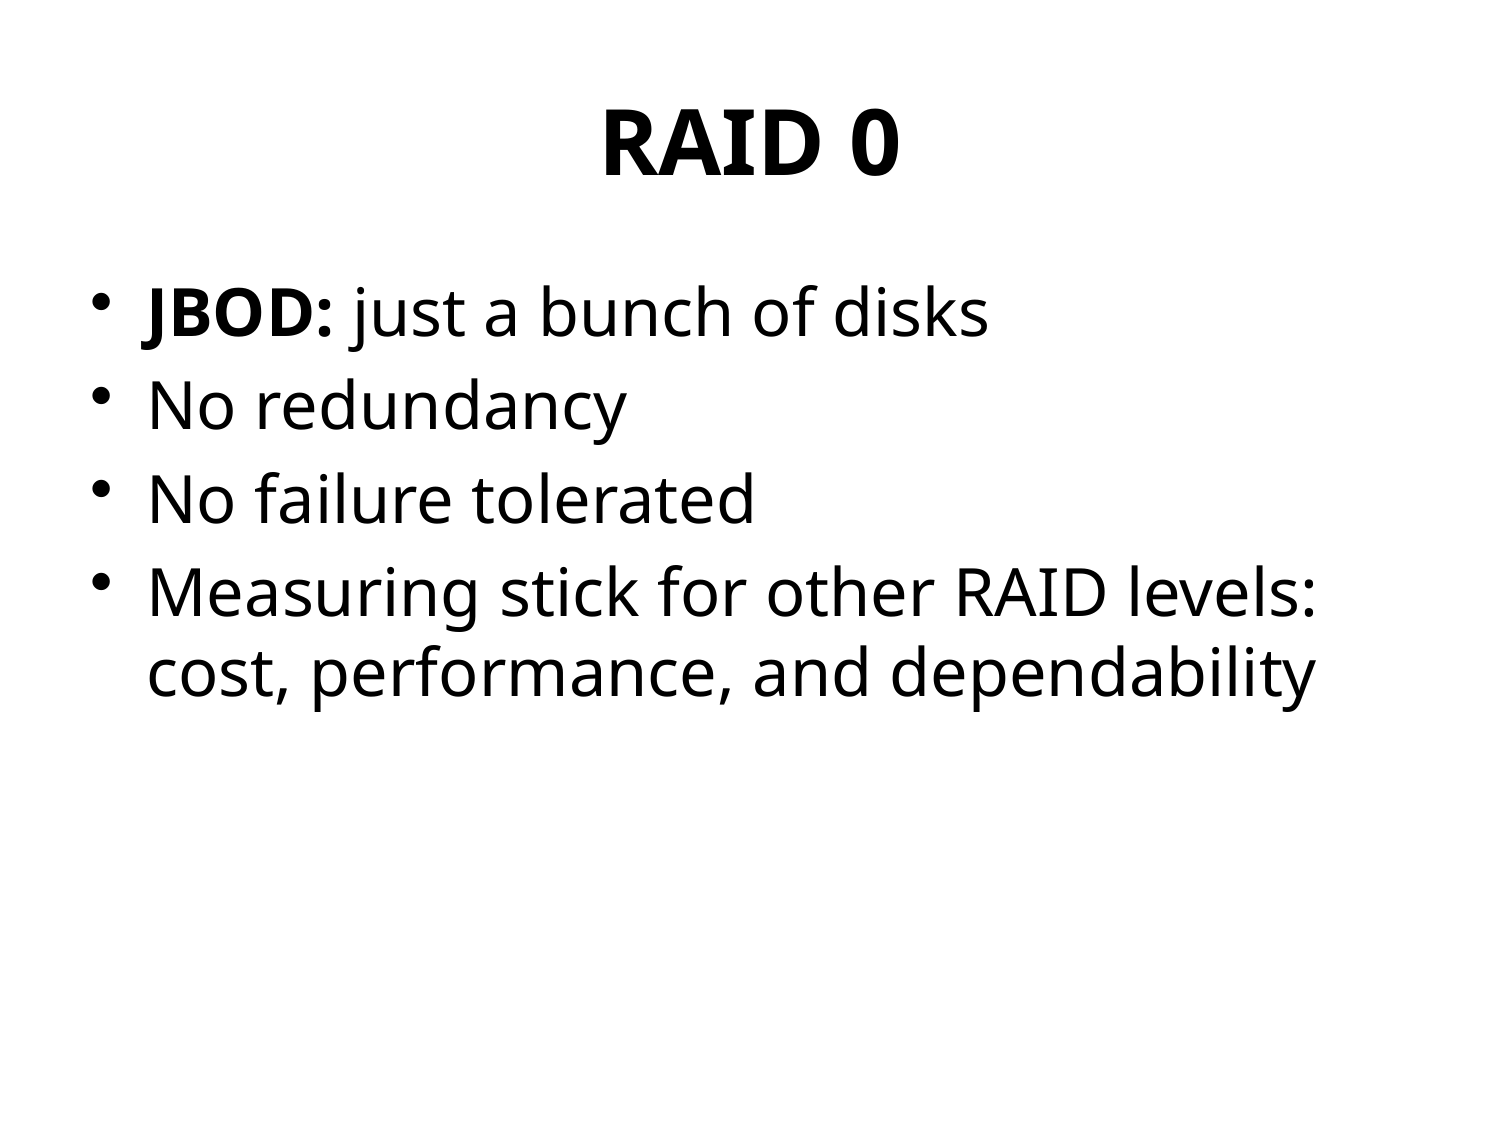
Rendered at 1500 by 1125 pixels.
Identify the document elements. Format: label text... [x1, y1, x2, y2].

title RAID 0 [75, 45, 1425, 233]
list JBOD: just a bunch of disks No redundancy No failure tolerated Measuring stick for other RAID levels: cost, performance, and dependability [75, 262, 1425, 1005]
